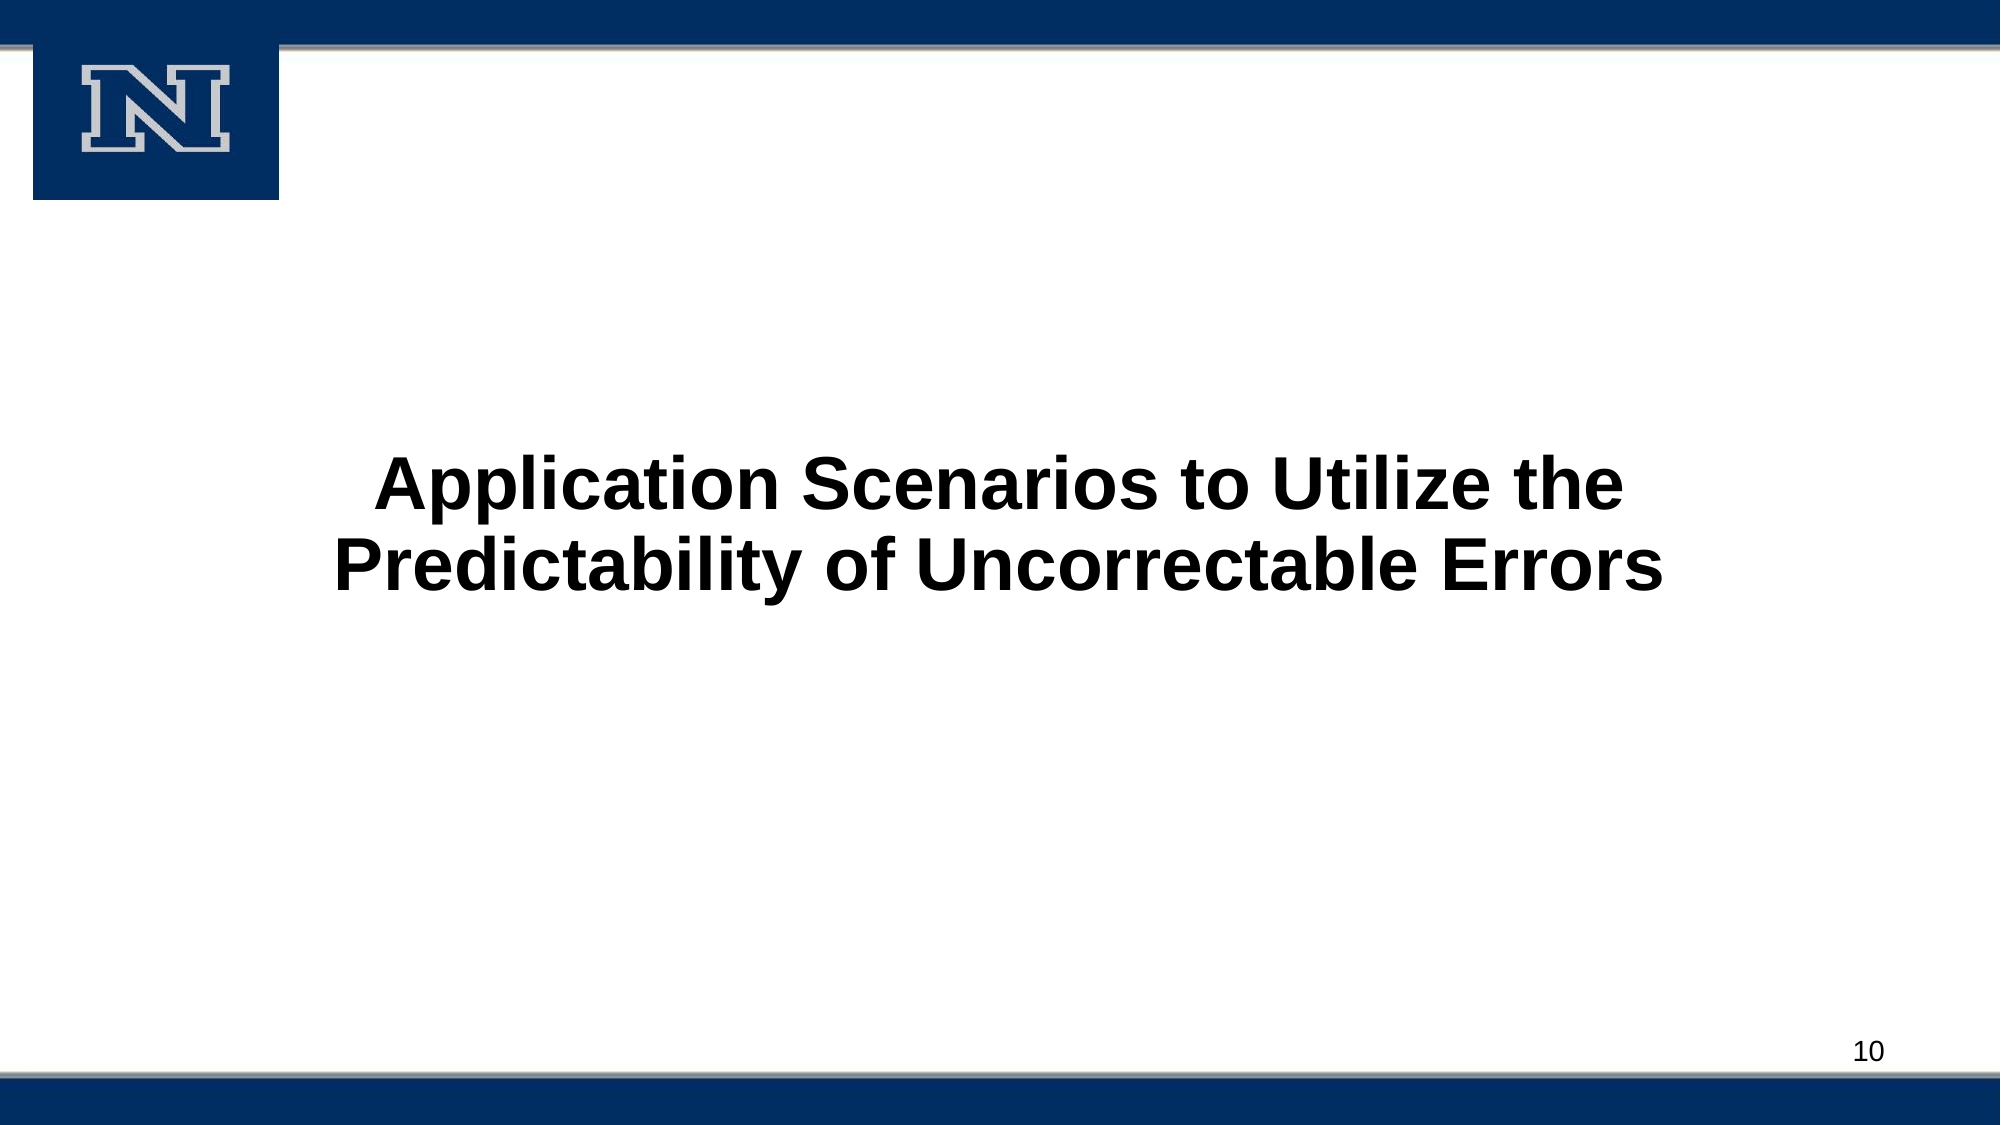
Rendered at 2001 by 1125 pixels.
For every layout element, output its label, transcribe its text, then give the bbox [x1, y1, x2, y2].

slide_number 10 [1433, 1024, 1900, 1103]
title Application Scenarios to Utilize the Predictability of Uncorrectable Errors [191, 462, 1809, 588]
picture [0, 0, 2000, 200]
picture [0, 1062, 2000, 1125]
